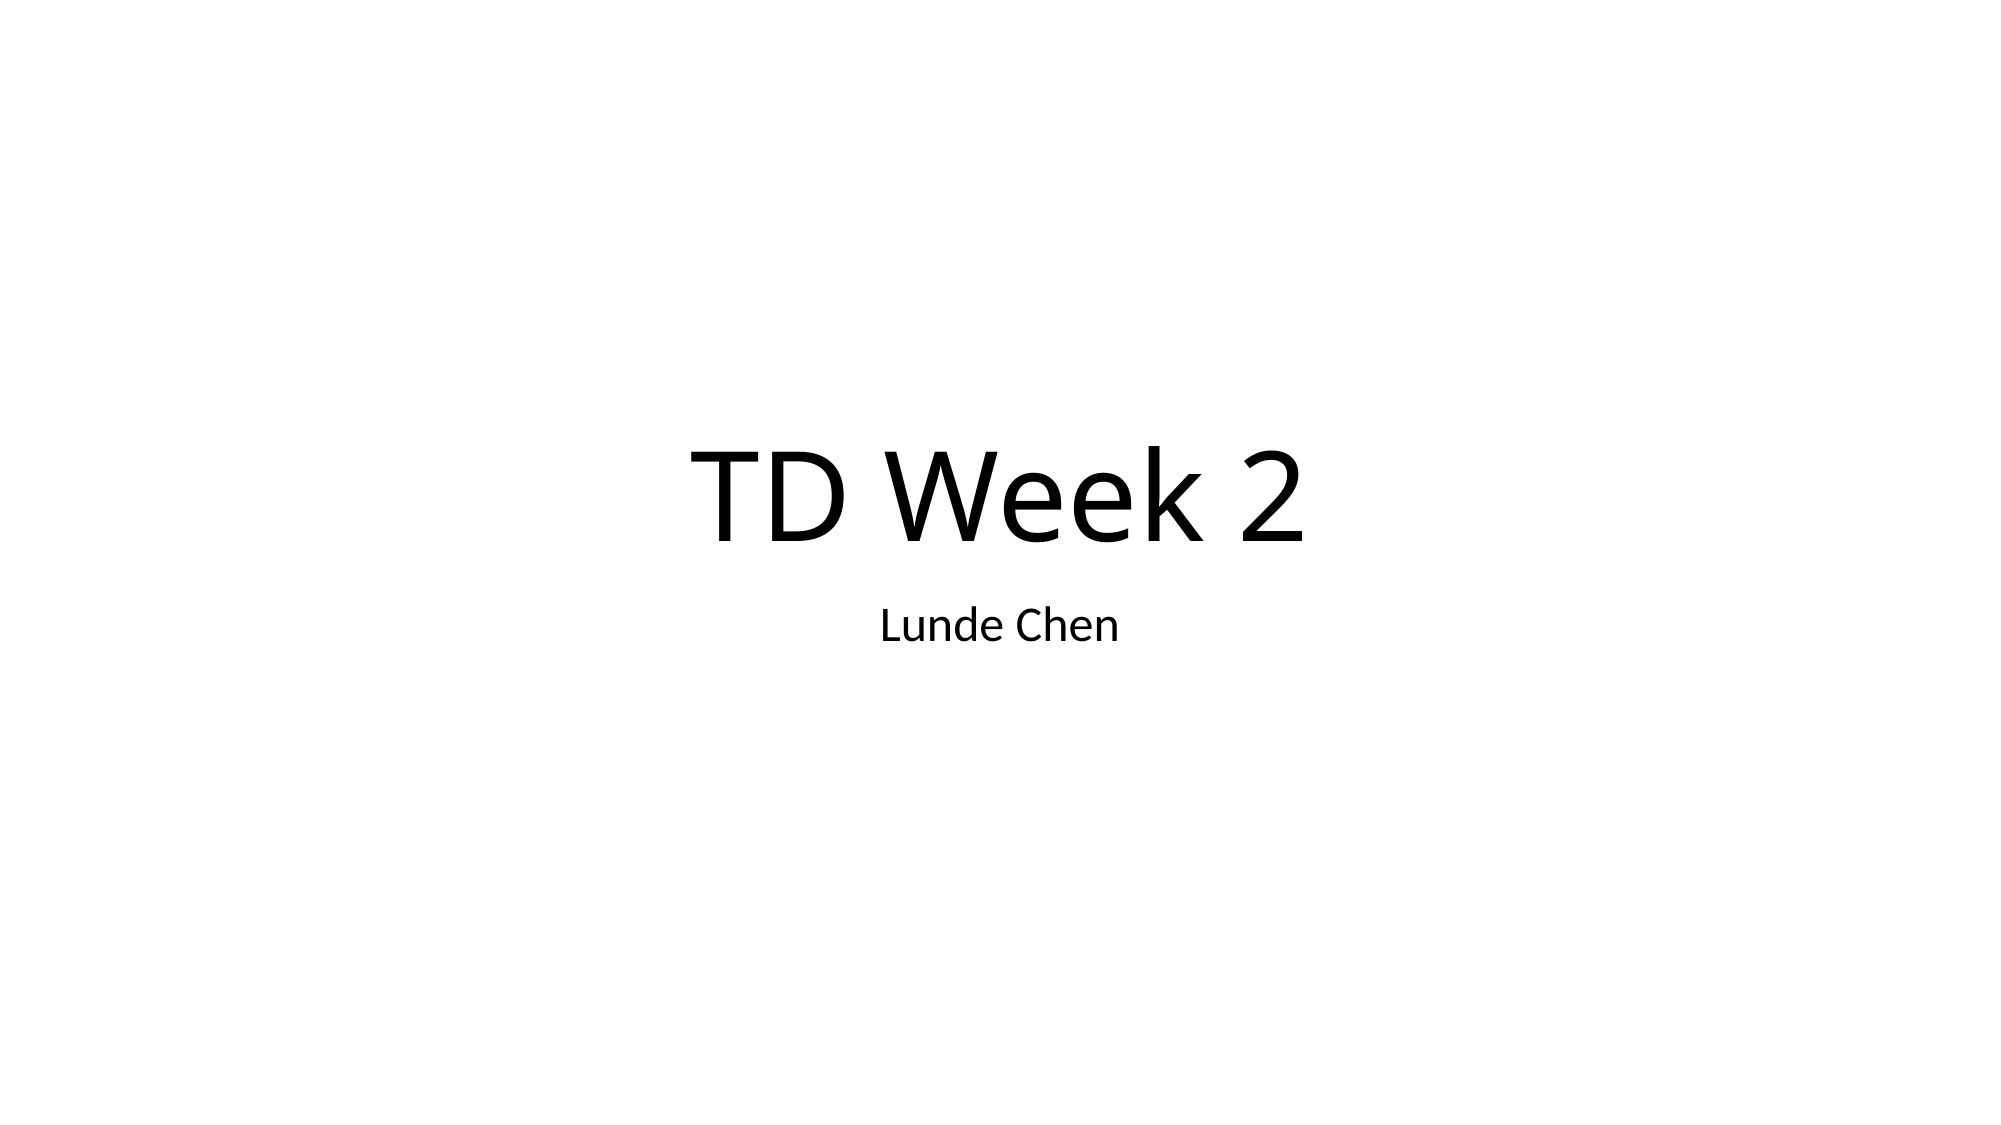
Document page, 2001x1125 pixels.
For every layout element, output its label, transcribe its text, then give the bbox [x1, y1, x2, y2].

subtitle Lunde Chen [249, 590, 1750, 863]
title TD Week 2 [249, 184, 1750, 576]
